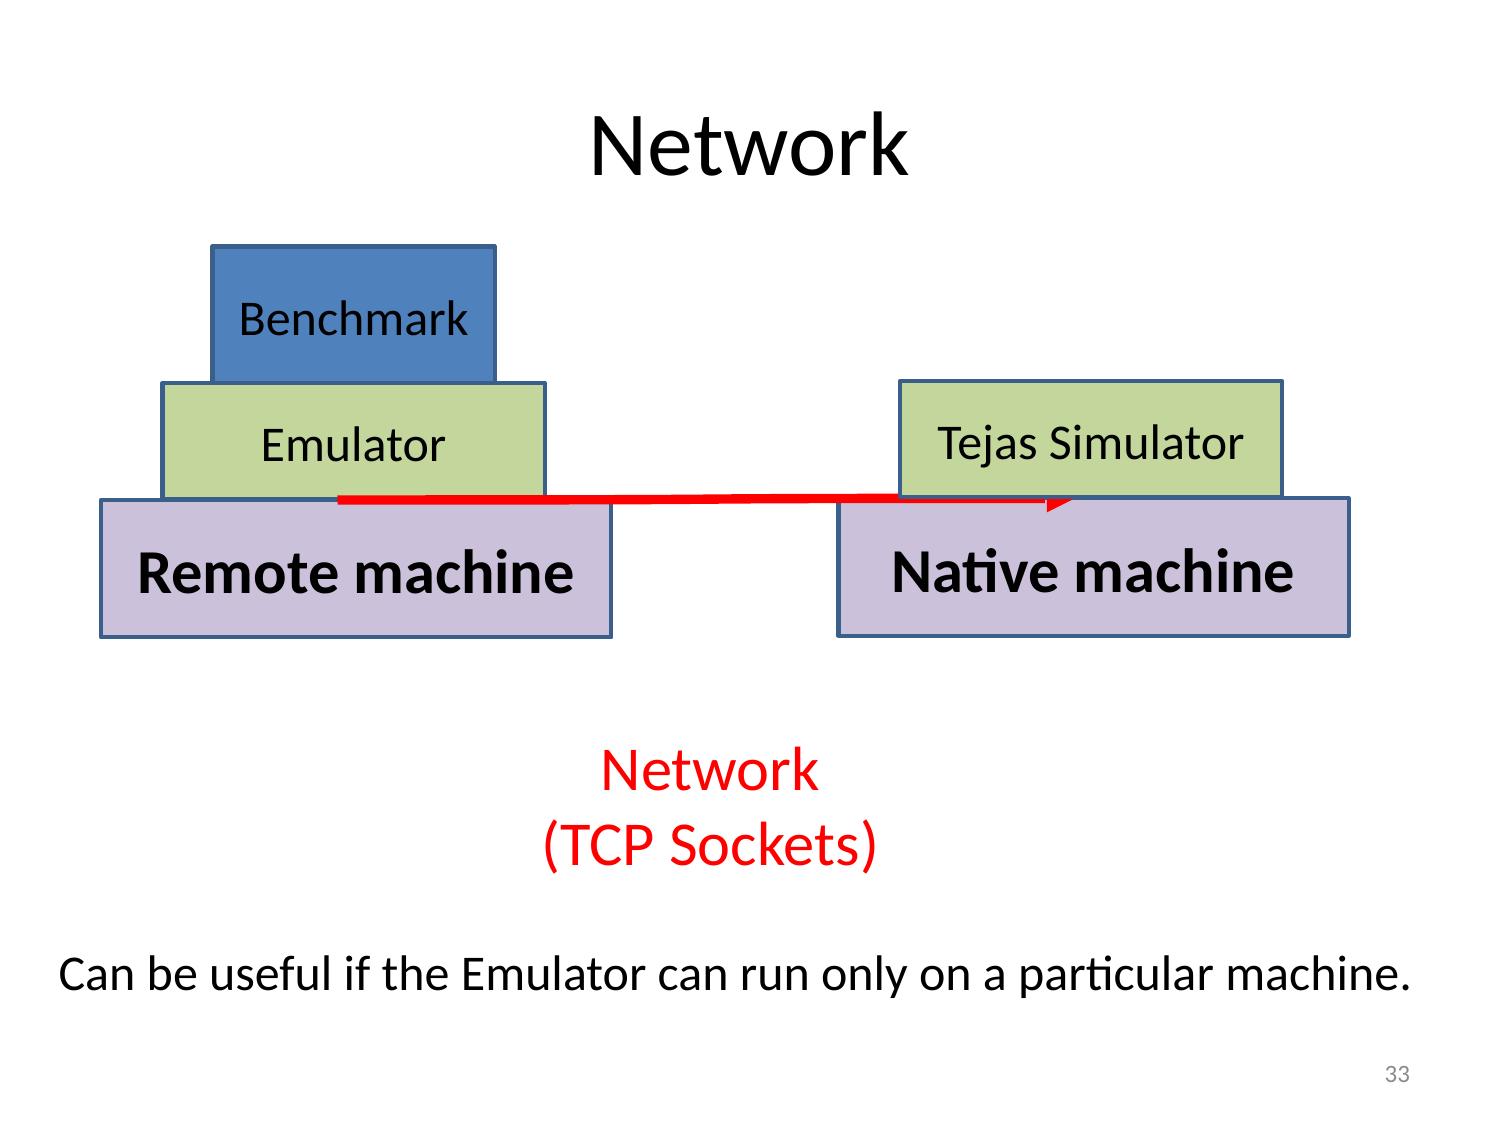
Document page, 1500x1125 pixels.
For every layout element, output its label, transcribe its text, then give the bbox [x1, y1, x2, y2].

slide_number 33 [1074, 1042, 1425, 1103]
text_box Can be useful if the Emulator can run only on a particular machine. [43, 932, 1457, 1008]
text_box Tejas Simulator [898, 379, 1284, 499]
text_box Remote machine [99, 498, 613, 639]
text_box Benchmark [210, 244, 497, 381]
text_box Network (TCP Sockets) [526, 720, 895, 886]
text_box Native machine [836, 496, 1351, 638]
text_box Emulator [160, 381, 547, 498]
title Network [75, 45, 1425, 233]
text_box Pipeline [702, 720, 711, 870]
